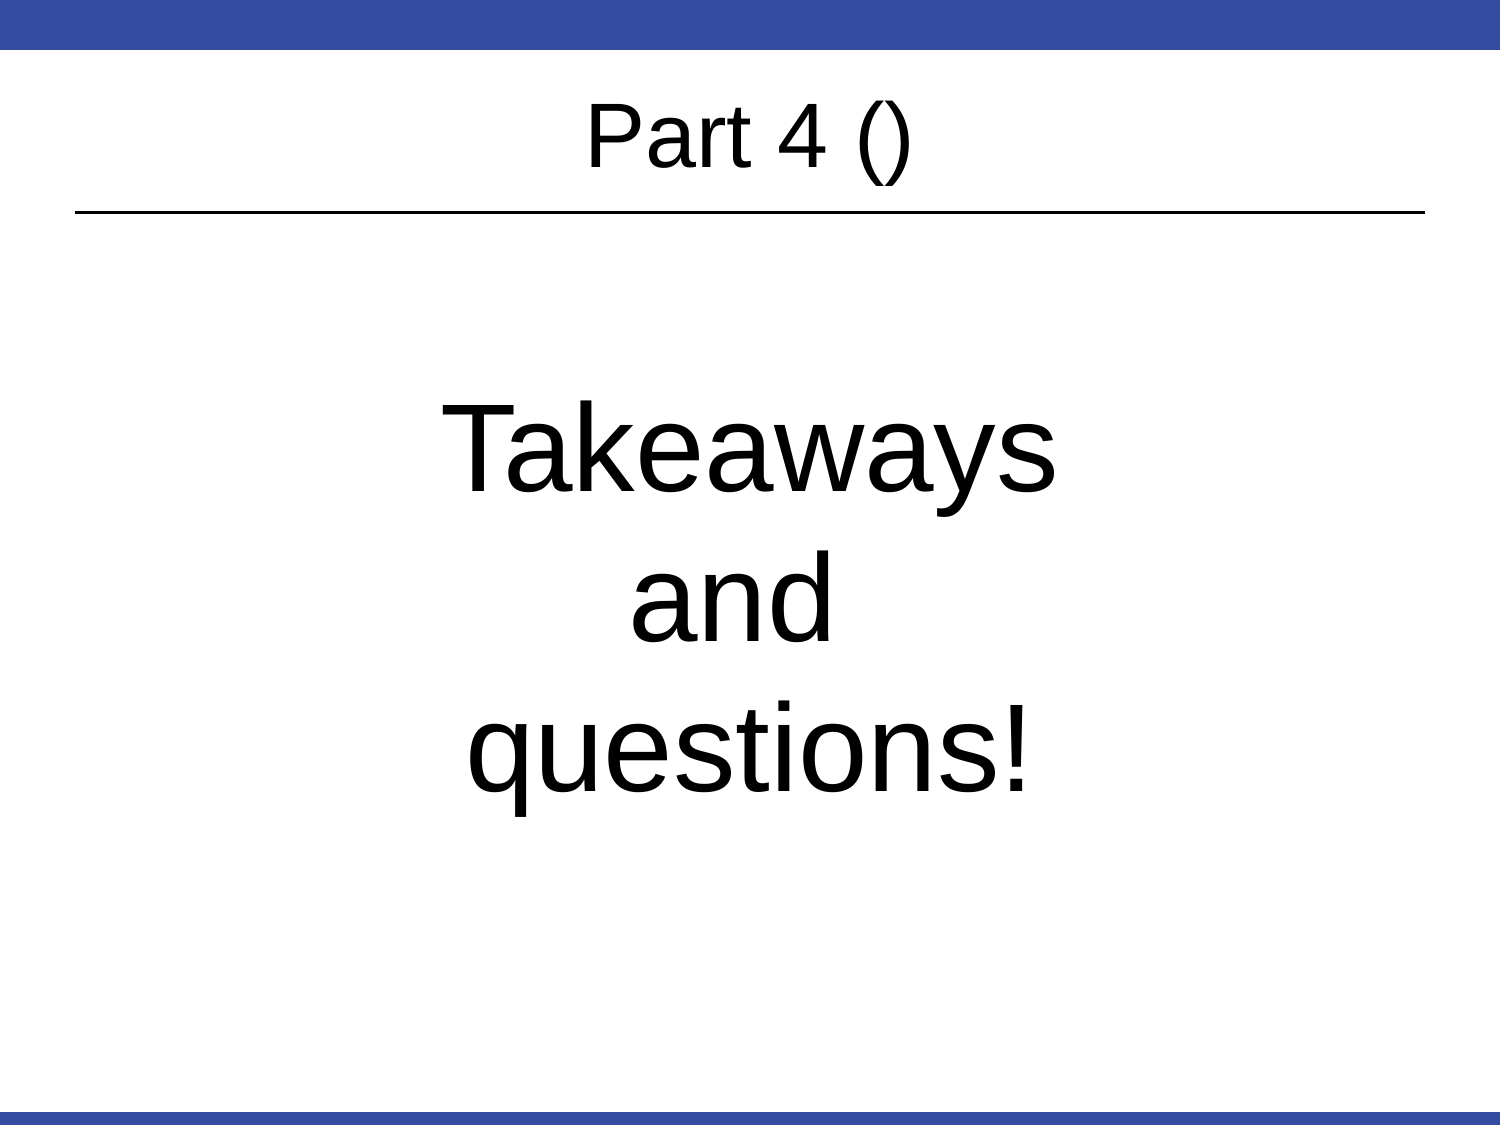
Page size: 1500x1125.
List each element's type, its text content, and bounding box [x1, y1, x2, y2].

text_box Takeaways and questions! [146, 358, 1354, 824]
